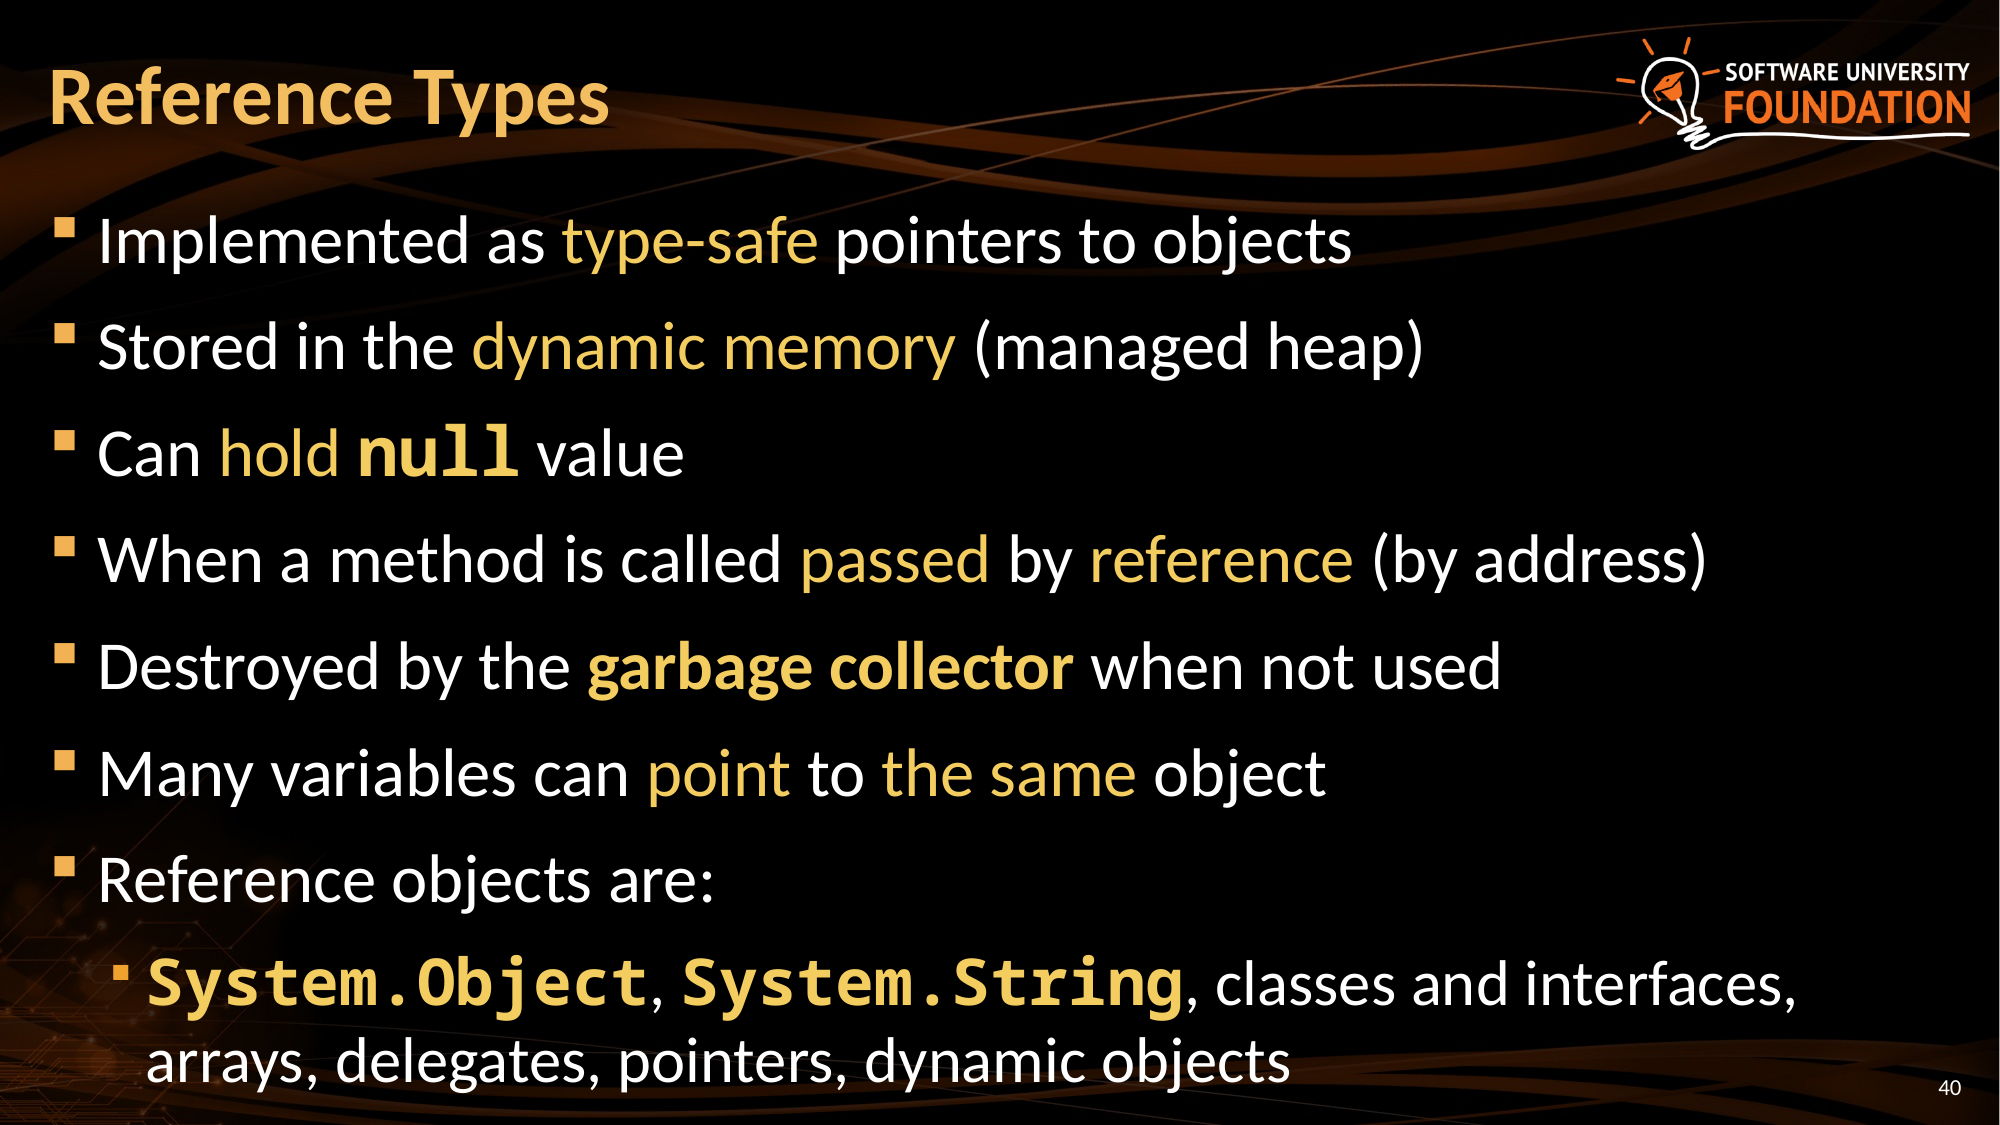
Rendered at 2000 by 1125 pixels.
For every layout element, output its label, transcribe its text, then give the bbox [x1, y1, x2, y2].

picture [0, 0, 2000, 1125]
list Implemented as type-safe pointers to objects Stored in the dynamic memory (managed heap) Can hold null value When a method is called passed by reference (by address) Destroyed by the garbage collector when not used Many variables can point to the same object Reference objects are: System.Object, System.String, classes and interfaces, arrays, delegates, pointers, dynamic objects [31, 188, 1968, 1103]
title Reference Types [30, 6, 1602, 189]
